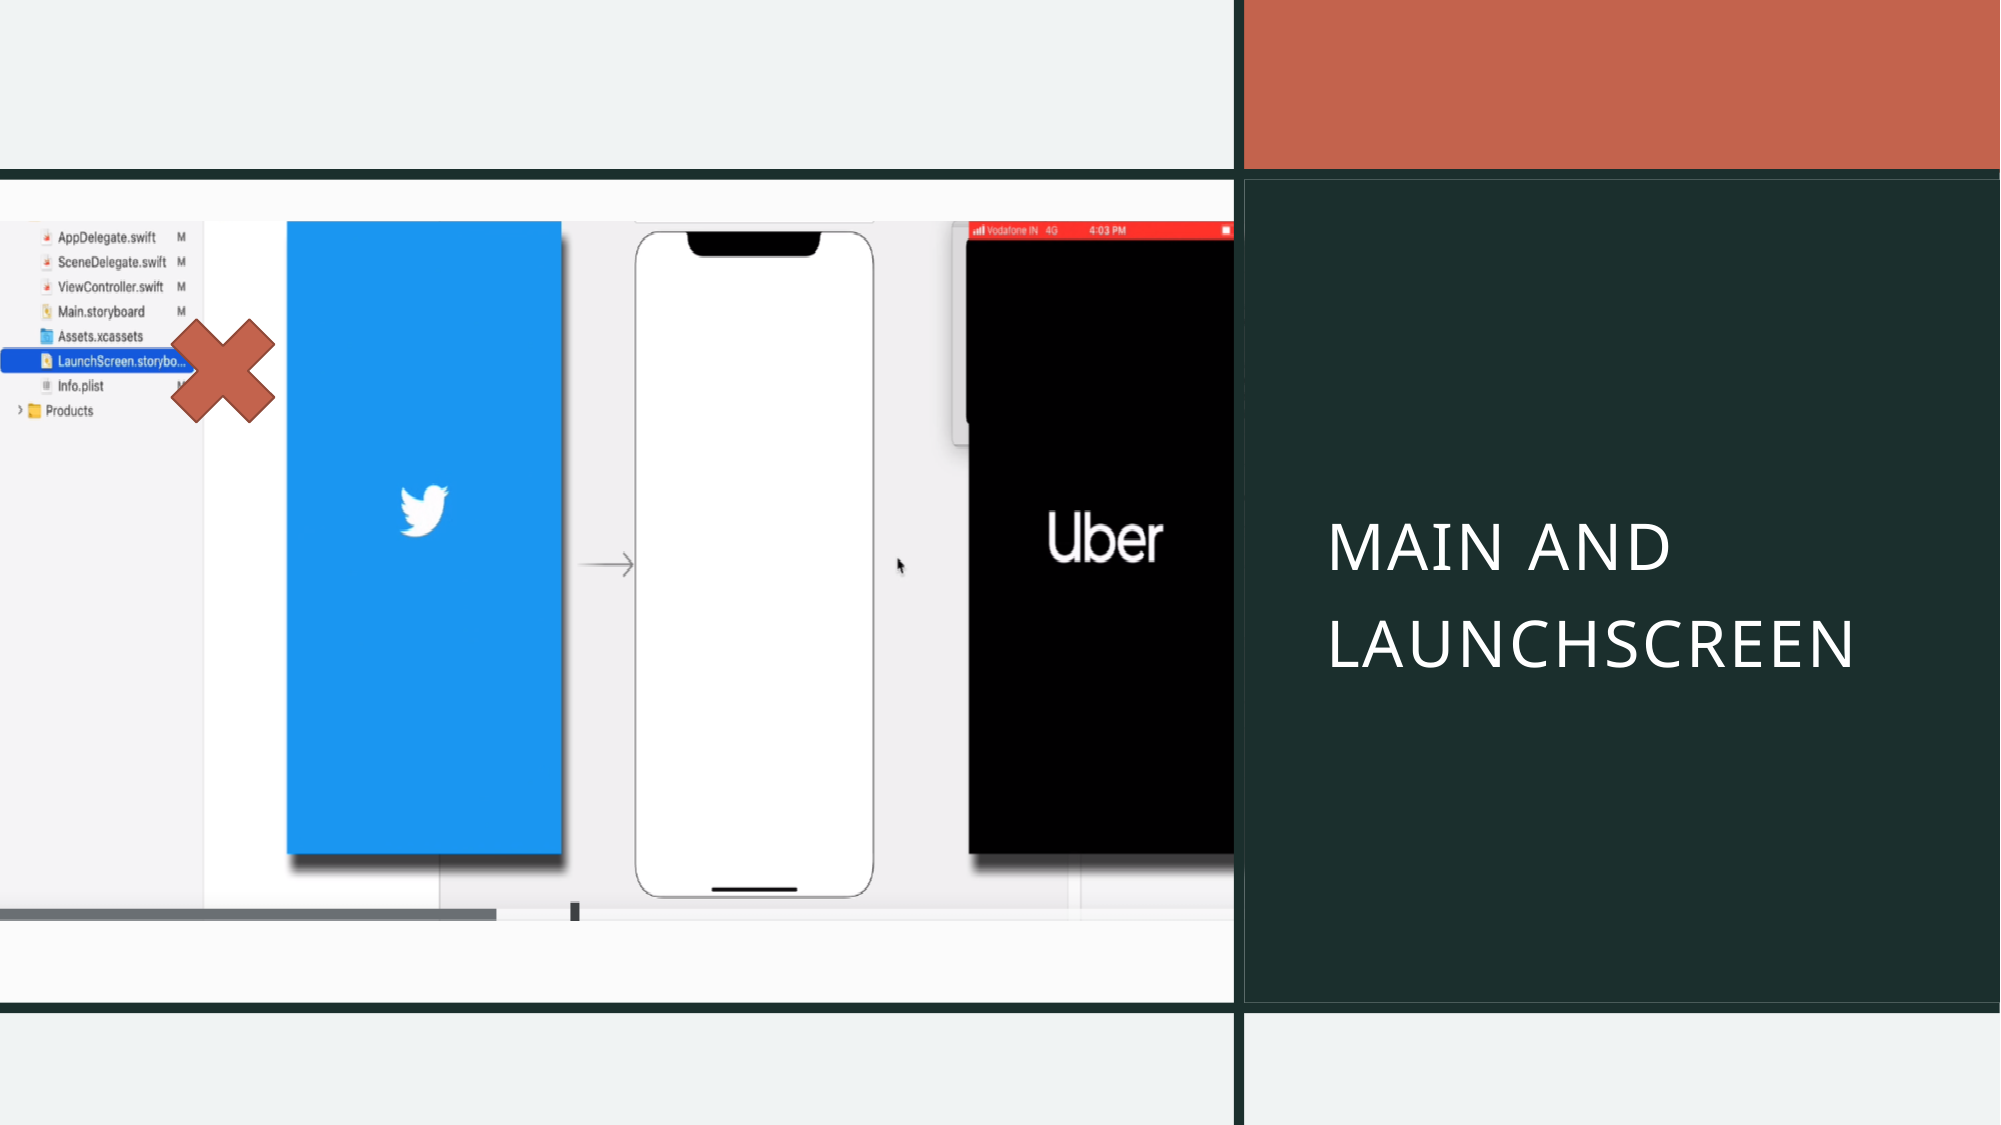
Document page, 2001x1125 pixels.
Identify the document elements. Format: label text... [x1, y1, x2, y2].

text_box [1245, 1002, 2000, 1014]
text_box [1245, 0, 2000, 168]
text_box [0, 1014, 1233, 1125]
text_box [0, 0, 1233, 168]
picture [0, 221, 1309, 921]
text_box [0, 168, 1233, 181]
text_box [1245, 168, 2000, 179]
title Main and LaunchScreen [1309, 280, 1924, 696]
text_box [0, 181, 1233, 221]
text_box [0, 921, 1233, 1002]
text_box [1233, 921, 1245, 1125]
text_box [1233, 0, 1245, 221]
text_box [1245, 1014, 2000, 1125]
text_box [1245, 179, 2000, 1002]
text_box [0, 1002, 1233, 1014]
